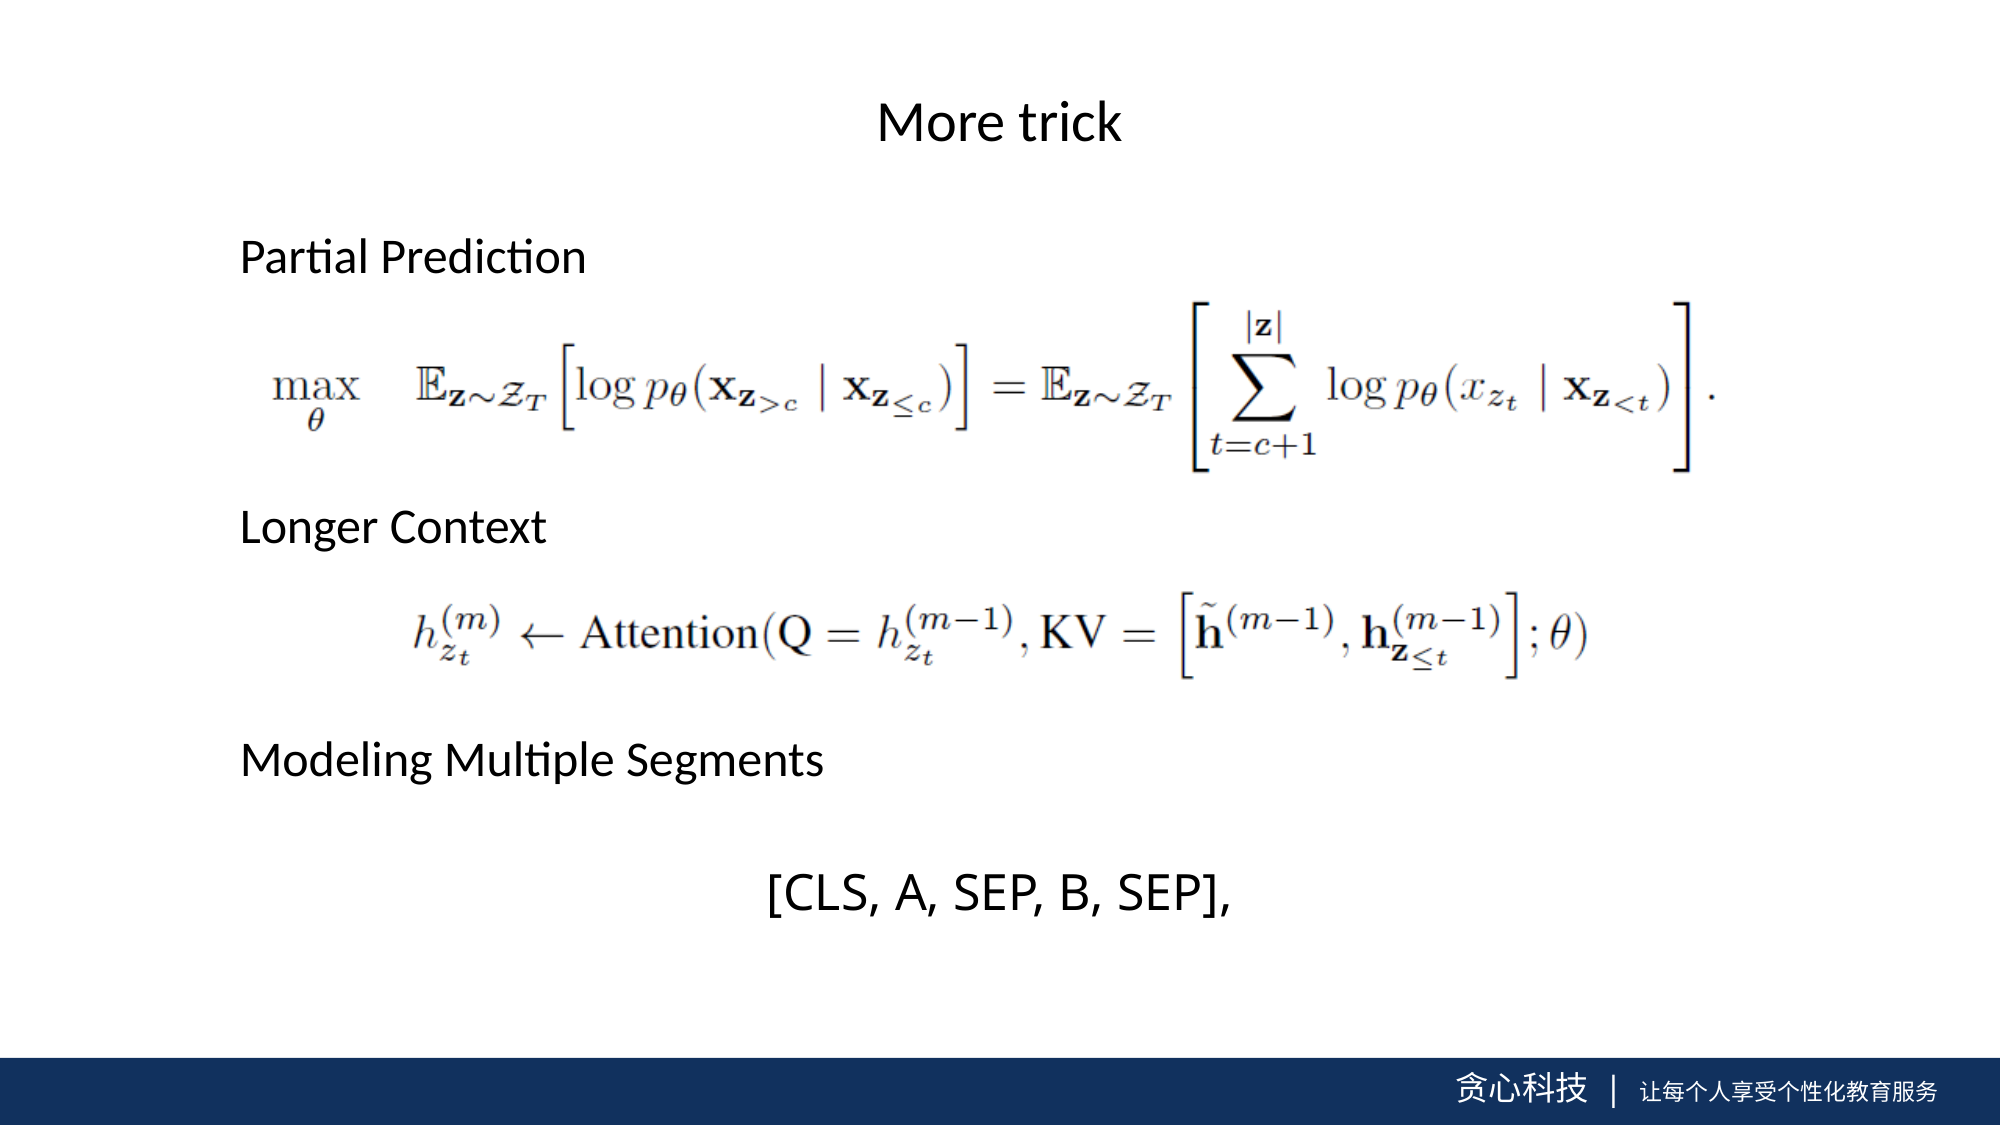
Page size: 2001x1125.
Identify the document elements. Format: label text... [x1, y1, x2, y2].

text_box Modeling Multiple Segments [224, 718, 948, 794]
picture [404, 576, 1596, 697]
text_box [CLS, A, SEP, B, SEP], [752, 853, 1248, 929]
picture [265, 290, 1735, 491]
text_box More trick [430, 75, 1570, 161]
text_box Partial Prediction [225, 216, 671, 291]
text_box Longer Context [225, 486, 671, 562]
